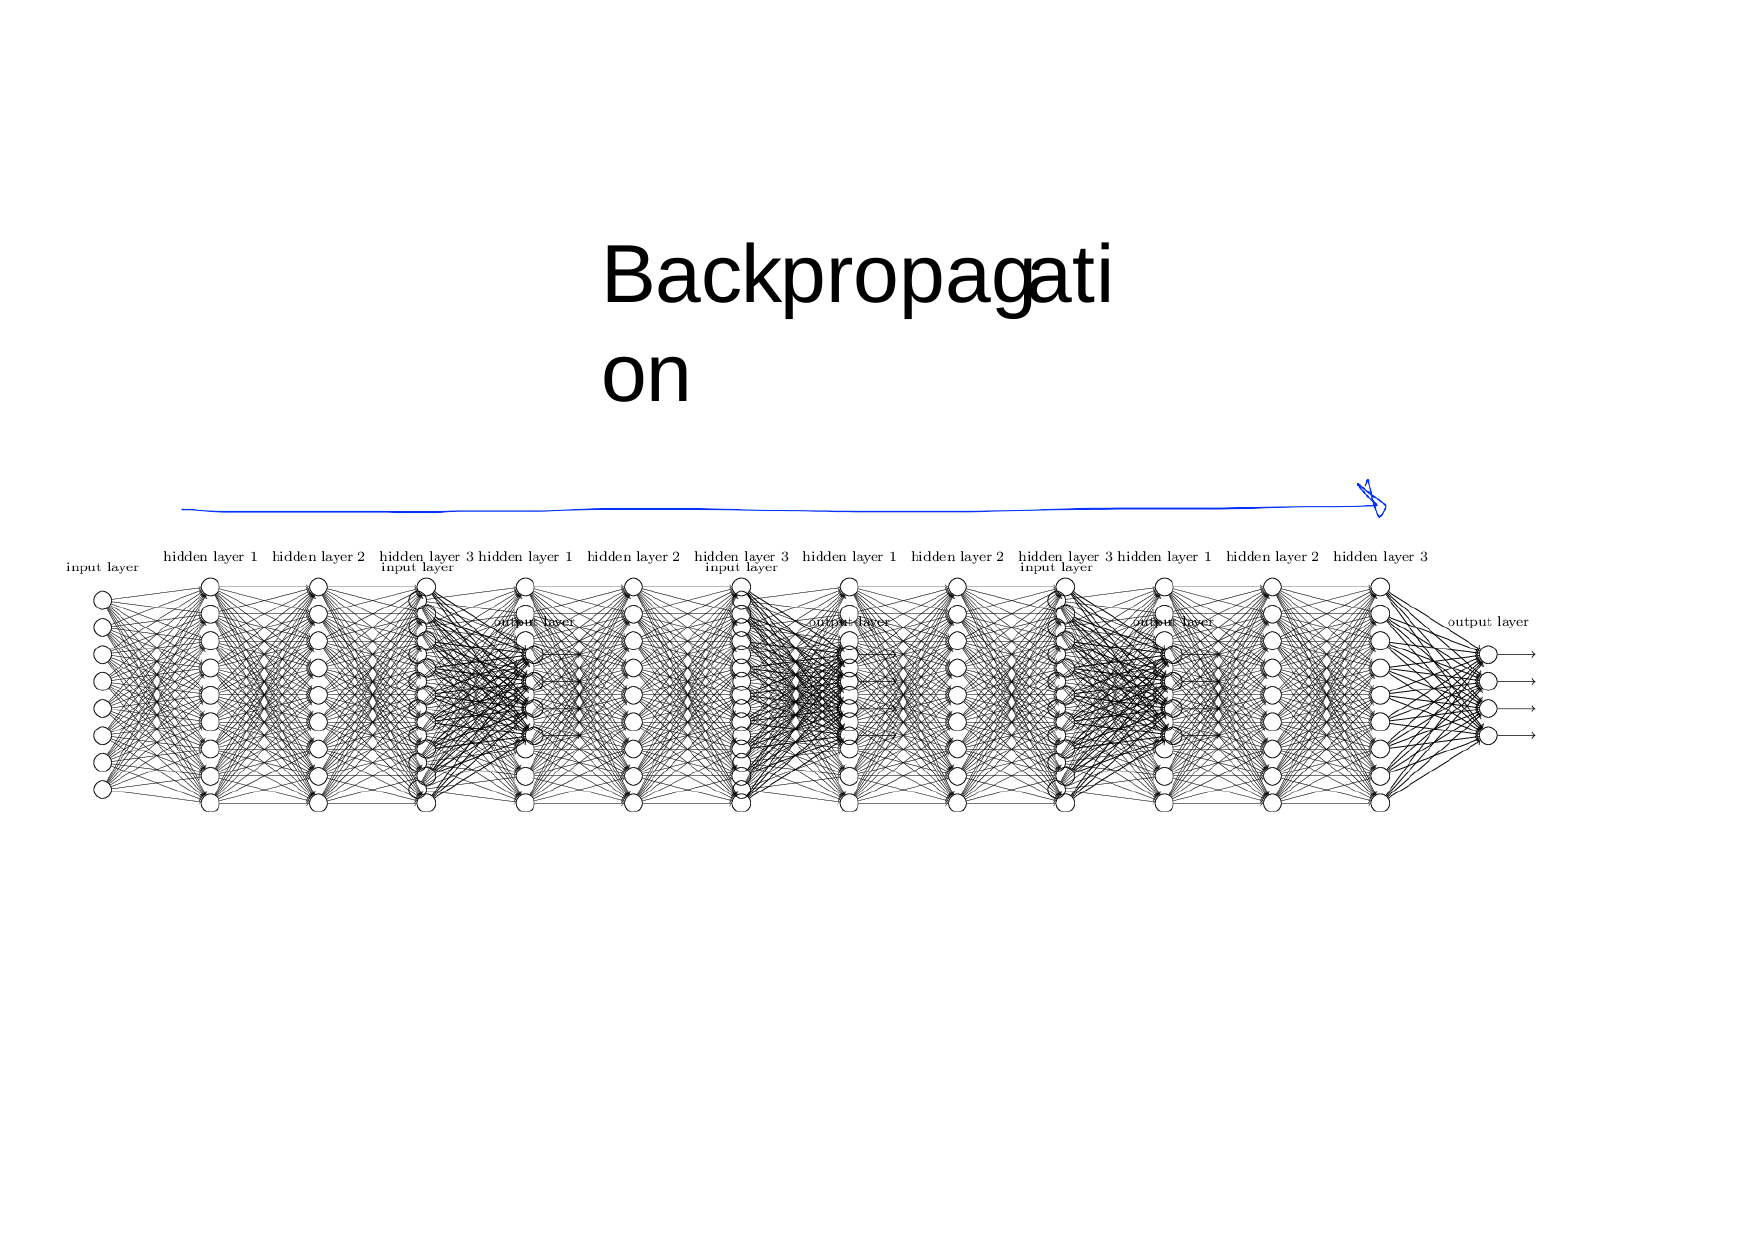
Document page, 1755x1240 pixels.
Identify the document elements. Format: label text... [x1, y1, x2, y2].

text_box [1015, 546, 1548, 812]
text_box [61, 546, 376, 812]
title Backpropagation [598, 217, 1158, 428]
text_box [376, 546, 700, 812]
text_box [700, 546, 1015, 812]
text_box [181, 479, 1387, 518]
